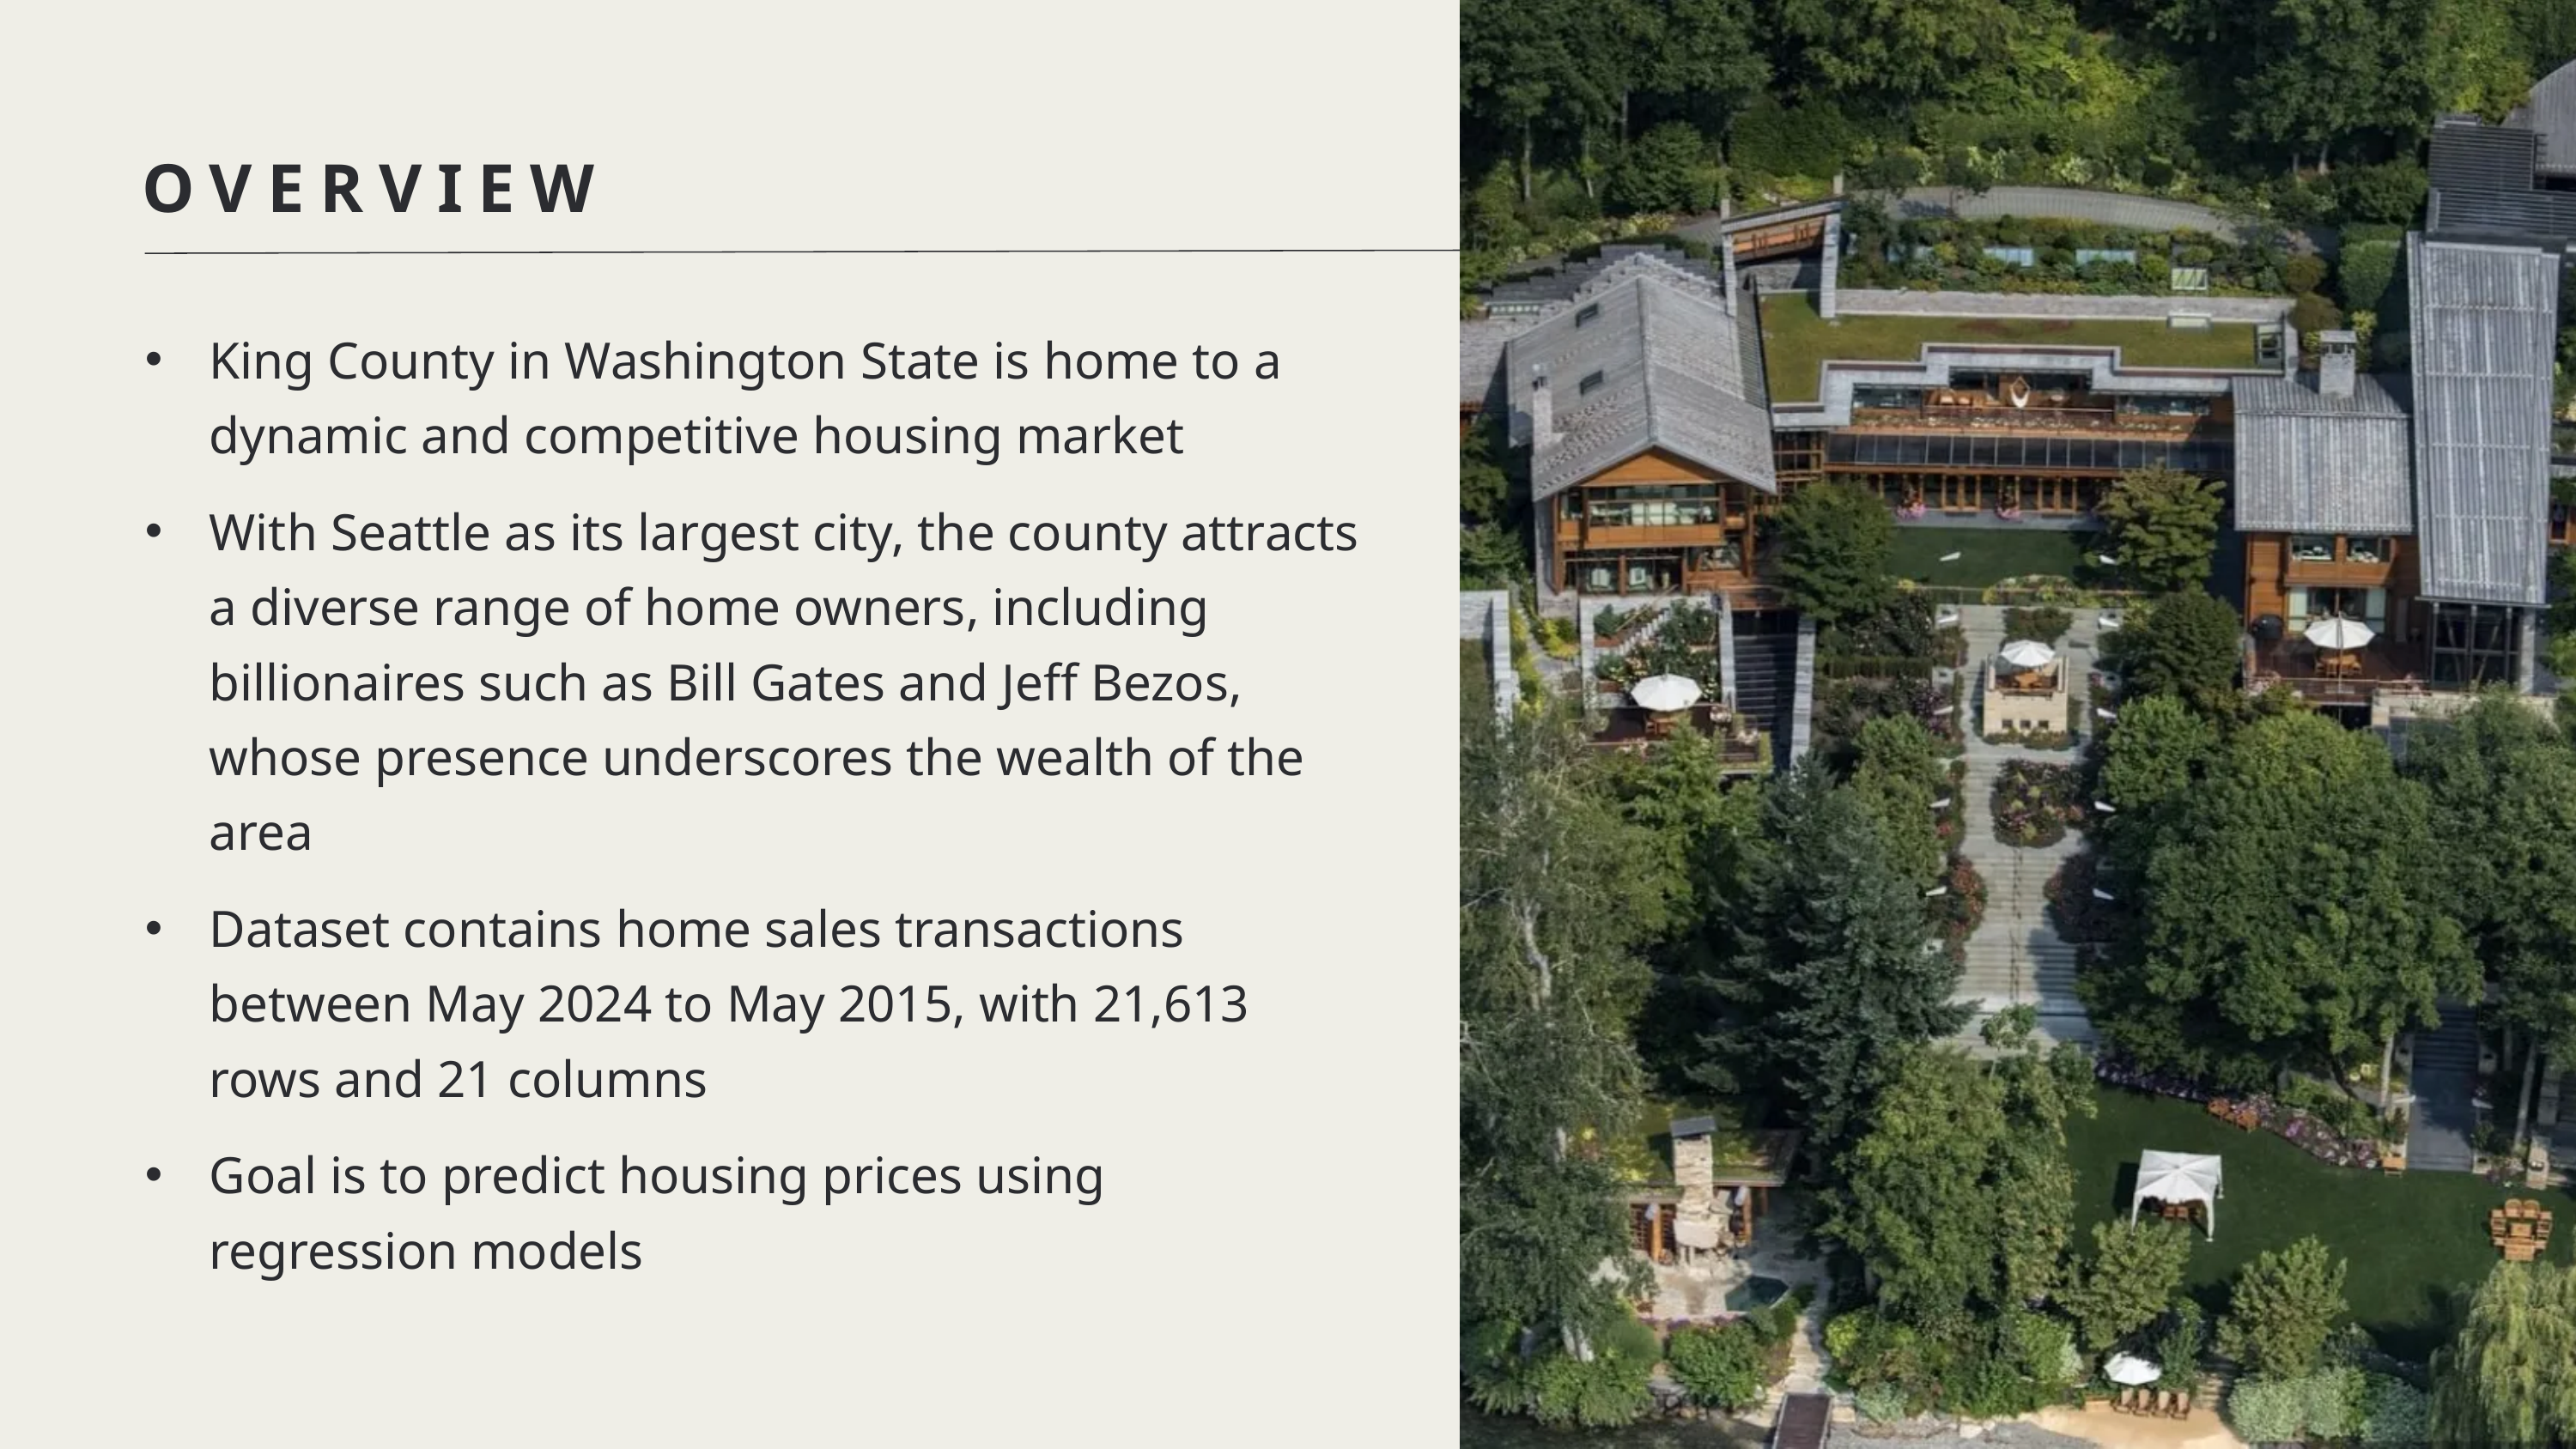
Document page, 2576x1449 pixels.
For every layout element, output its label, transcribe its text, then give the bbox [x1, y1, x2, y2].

text_box OVERVIEW [142, 132, 1454, 226]
text_box King County in Washington State is home to a dynamic and competitive housing market With Seattle as its largest city, the county attracts a diverse range of home owners, including billionaires such as Bill Gates and Jeff Bezos, whose presence underscores the wealth of the area Dataset contains home sales transactions between May 2024 to May 2015, with 21,613 rows and 21 columns Goal is to predict housing prices using regression models [144, 313, 1364, 1279]
picture [1459, 0, 2576, 1449]
